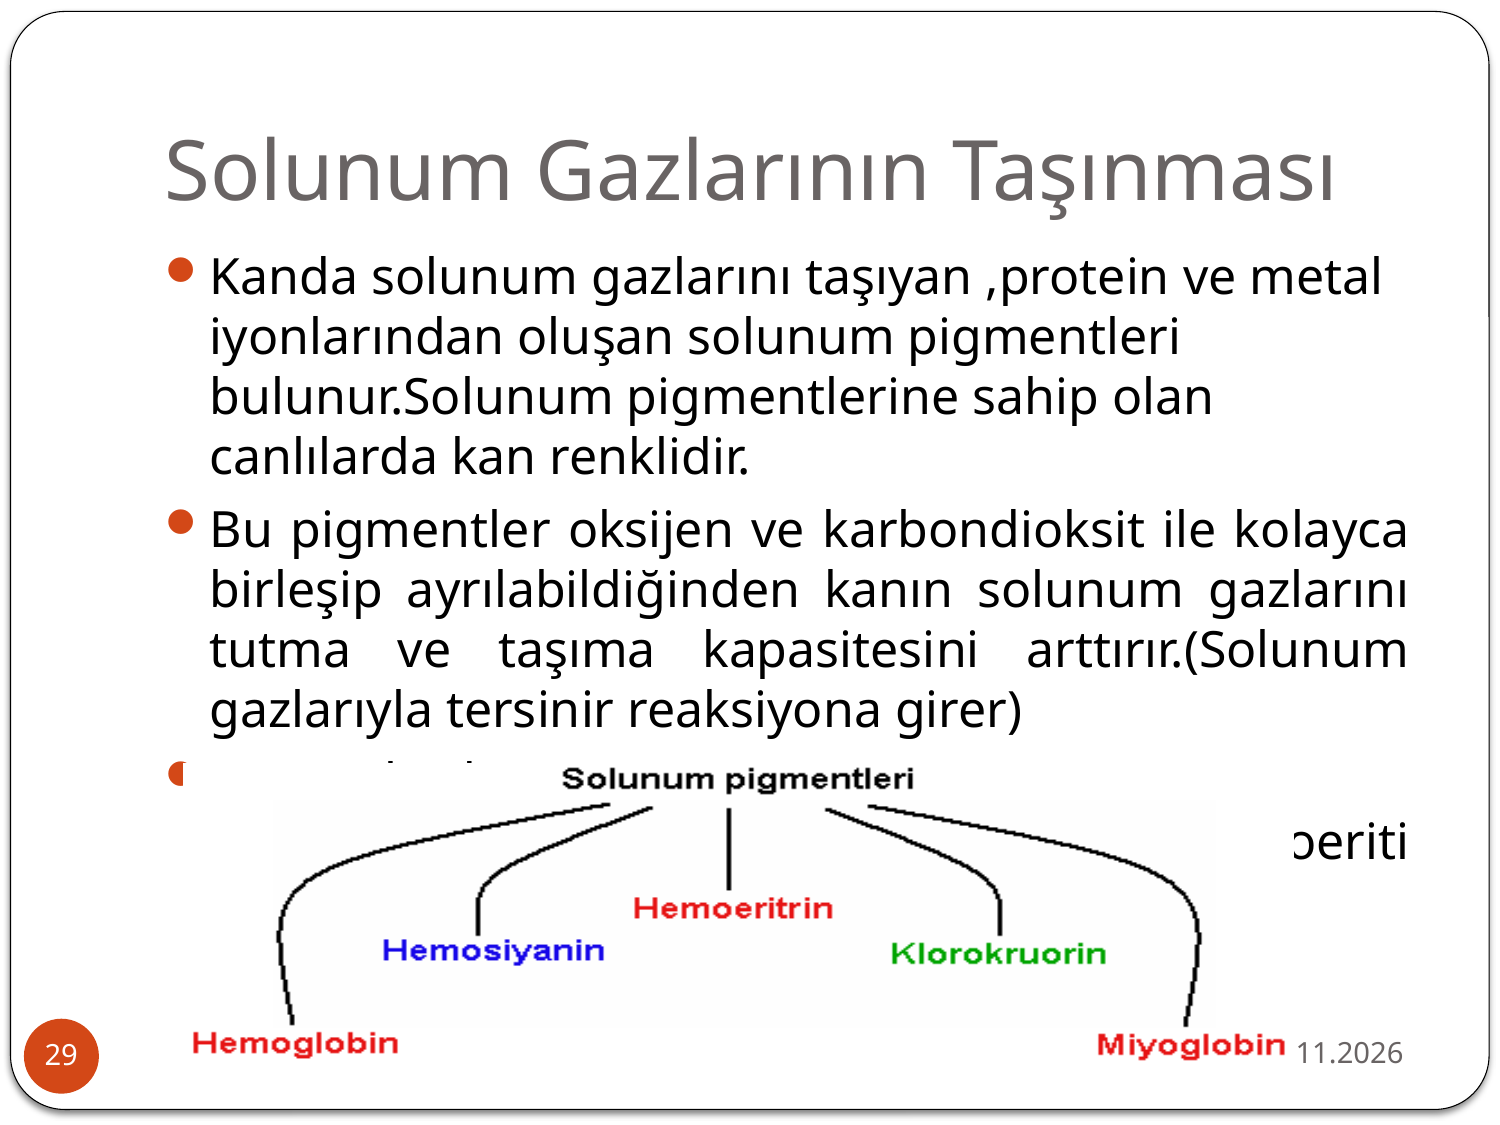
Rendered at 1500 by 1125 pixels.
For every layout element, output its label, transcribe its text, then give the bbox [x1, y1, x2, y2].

picture [182, 763, 1294, 1071]
slide_number 29 [23, 1018, 99, 1094]
title Solunum Gazlarının Taşınması [150, 45, 1425, 233]
list Kanda solunum gazlarını taşıyan ,protein ve metal iyonlarından oluşan solunum pigmentleri bulunur.Solunum pigmentlerine sahip olan canlılarda kan renklidir. Bu pigmentler oksijen ve karbondioksit ile kolayca birleşip ayrılabildiğinden kanın solunum gazlarını tutma ve taşıma kapasitesini arttırır.(Solunum gazlarıyla tersinir reaksiyona girer) Hayvanlarda hemoglobin ,hemosiyanin ,klorokruorin ,hemoeritin gibi farklı pigmentler bulunur. [150, 237, 1425, 988]
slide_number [1012, 1015, 1419, 1094]
footer Copyright Tzn Arc [150, 1012, 800, 1088]
